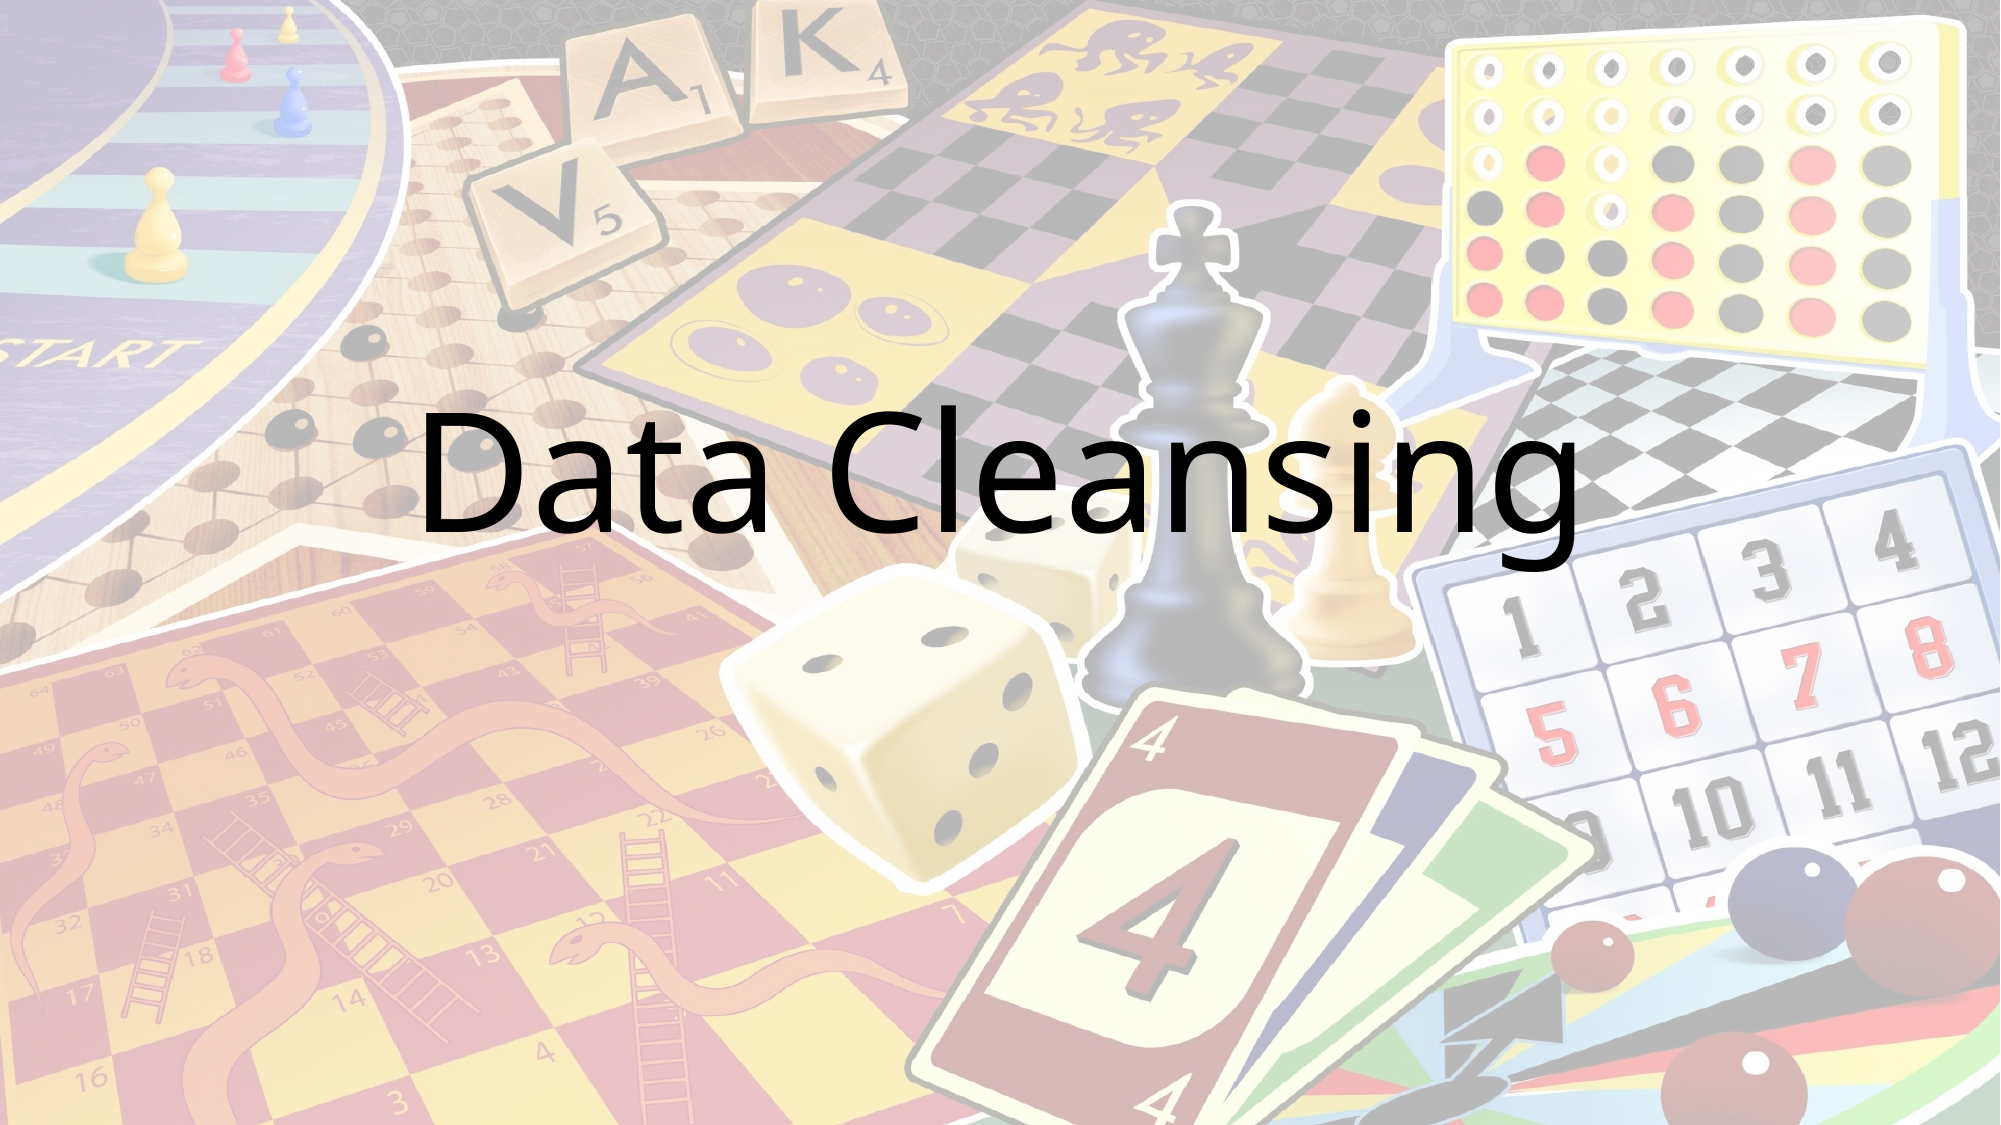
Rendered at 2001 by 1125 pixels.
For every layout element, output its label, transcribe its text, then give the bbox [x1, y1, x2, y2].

title Data Cleansing [249, 184, 1750, 576]
